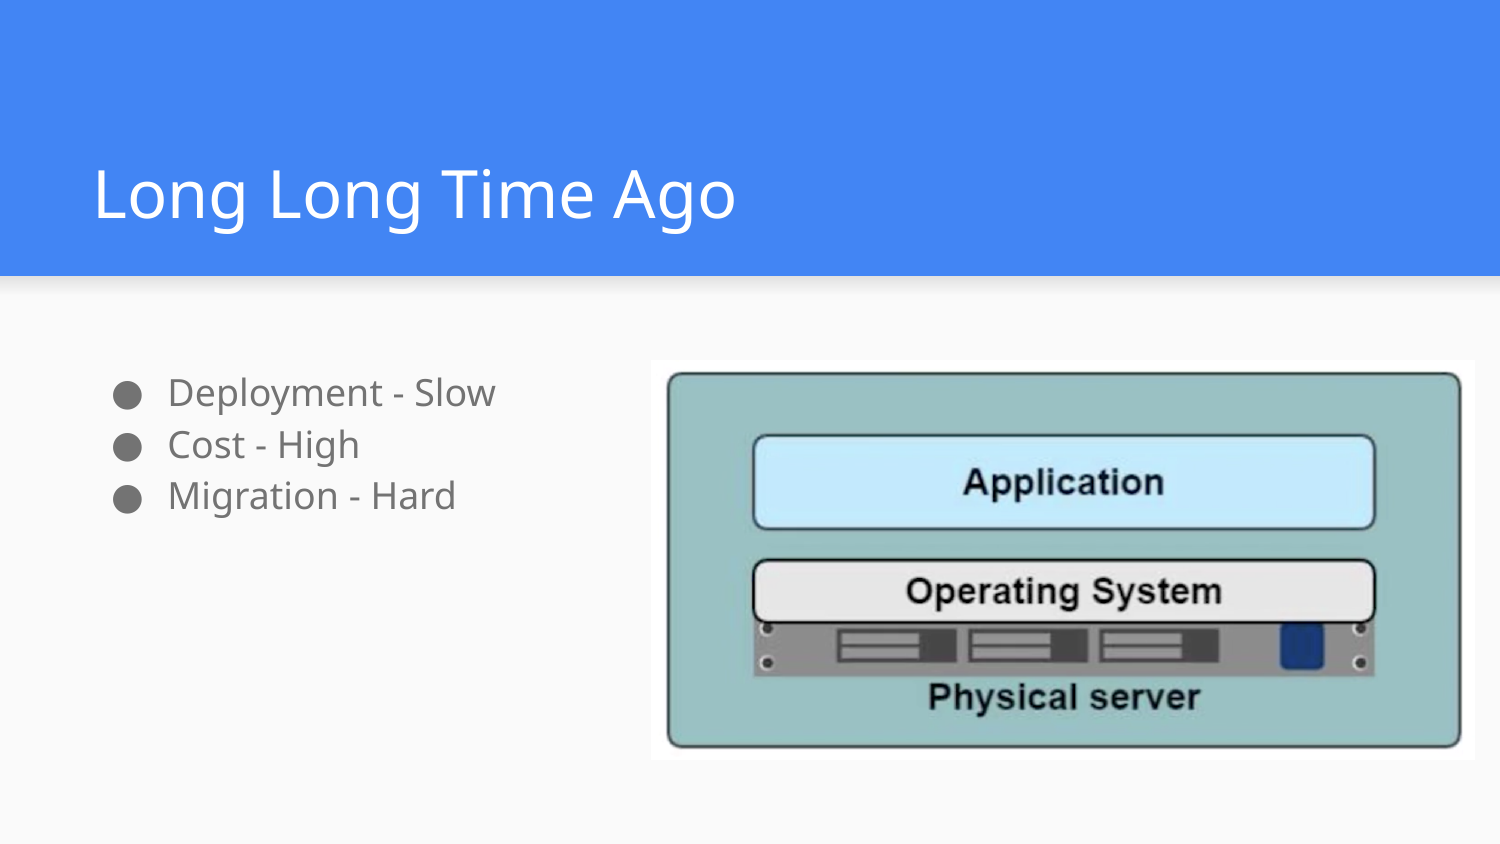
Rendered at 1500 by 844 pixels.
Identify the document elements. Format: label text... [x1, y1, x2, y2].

title Long Long Time Ago [77, 121, 1427, 248]
picture [650, 360, 1476, 760]
list Deployment - Slow Cost - High Migration - Hard [77, 347, 621, 792]
